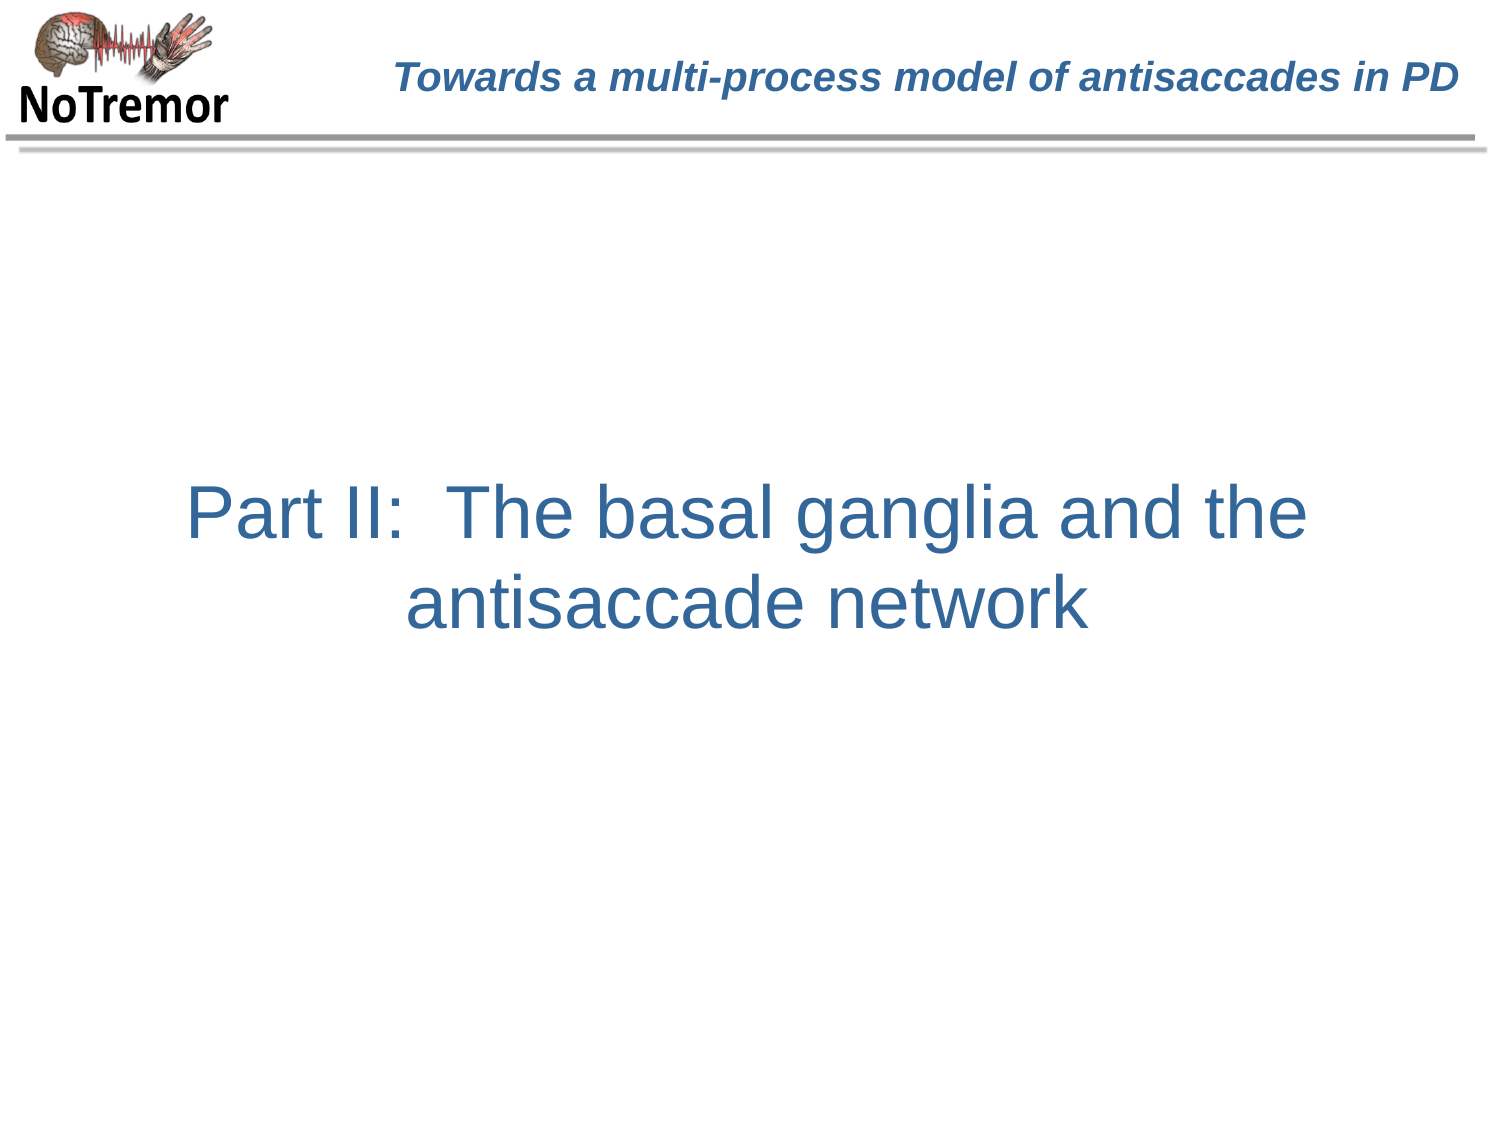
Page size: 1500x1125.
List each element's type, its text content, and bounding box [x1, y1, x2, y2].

title Towards a multi-process model of antisaccades in PD [349, 24, 1476, 126]
picture [17, 7, 231, 125]
text_box Part II: The basal ganglia and the antisaccade network [76, 456, 1419, 651]
